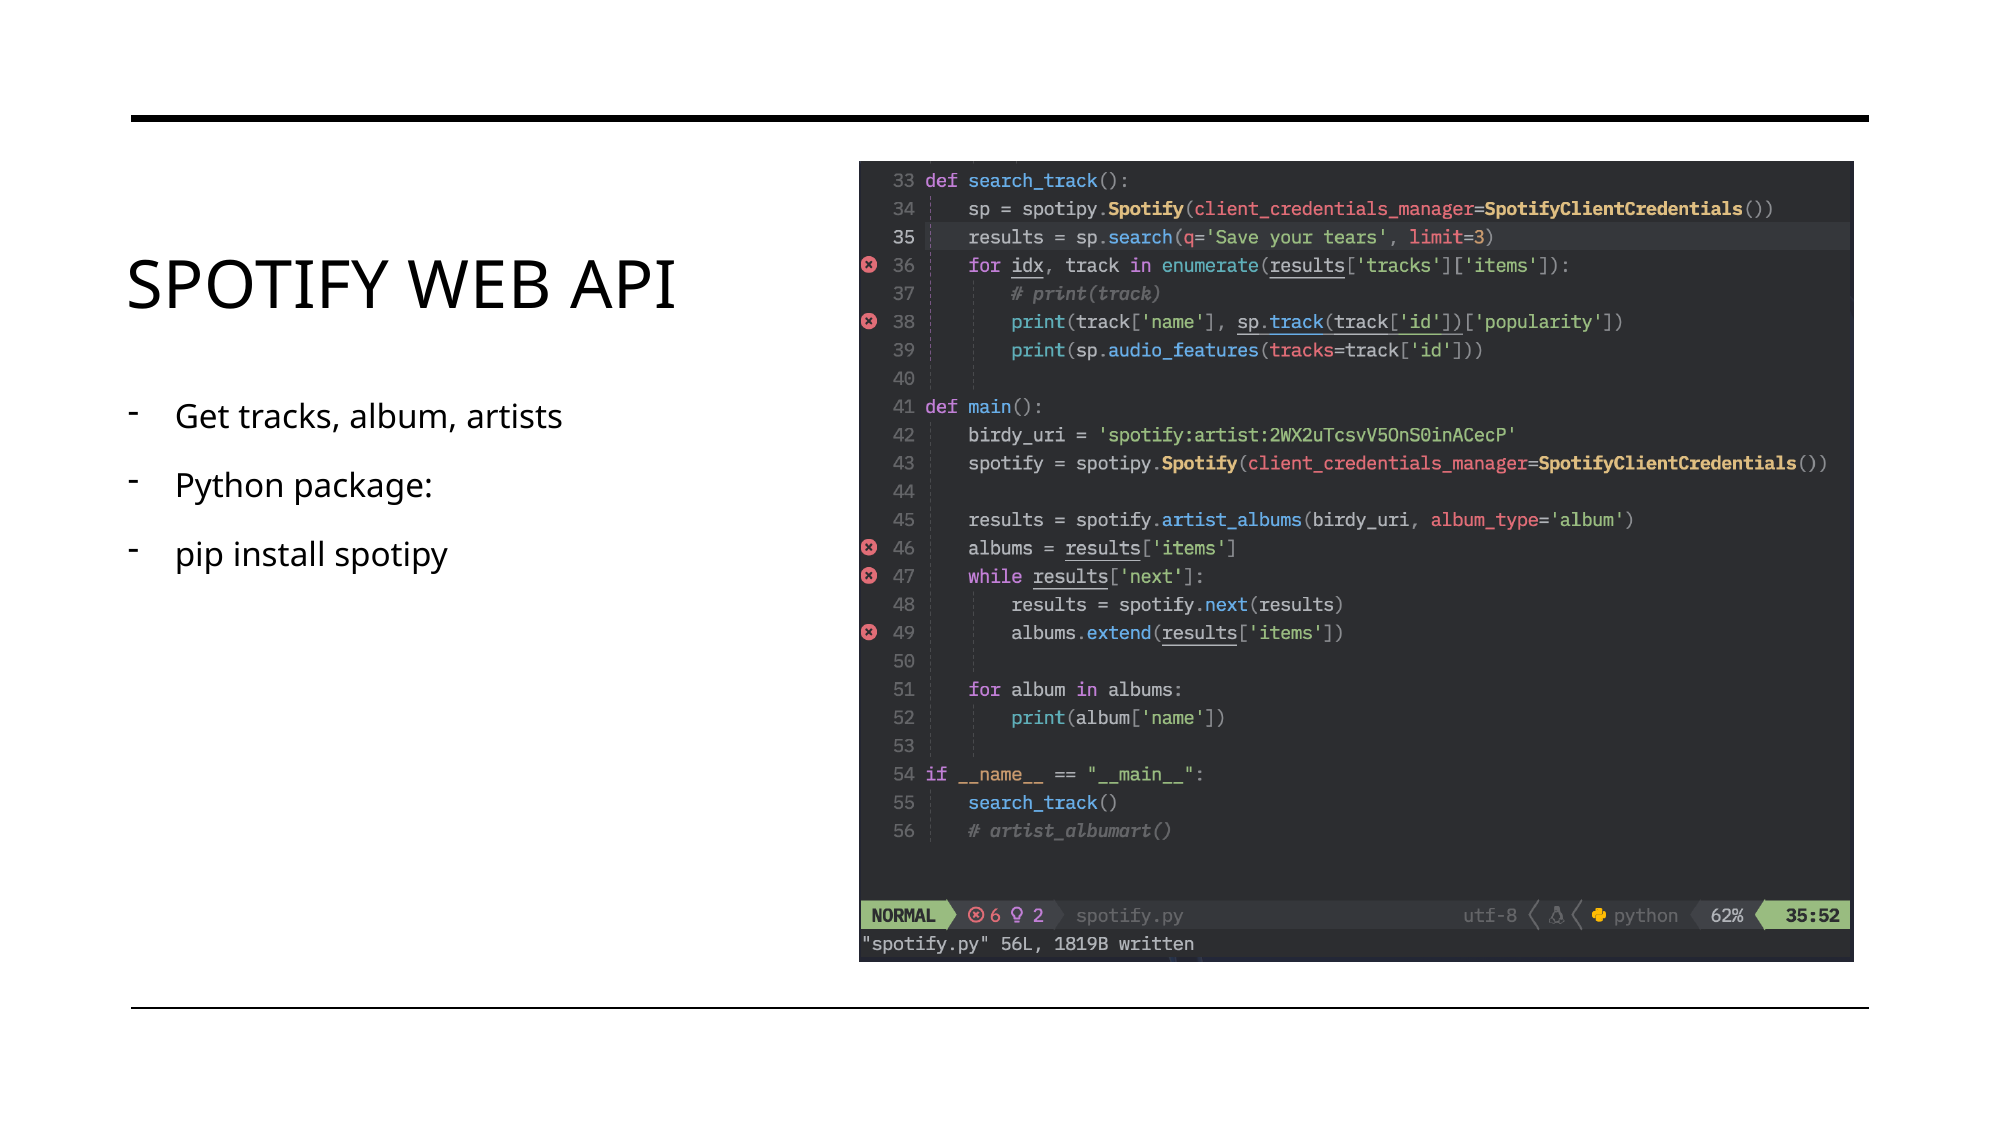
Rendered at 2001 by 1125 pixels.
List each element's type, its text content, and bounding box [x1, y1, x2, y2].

title SPOTIFY web api [111, 128, 783, 329]
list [859, 161, 1854, 962]
list Get tracks, album, artists Python package: pip install spotipy [112, 379, 785, 963]
